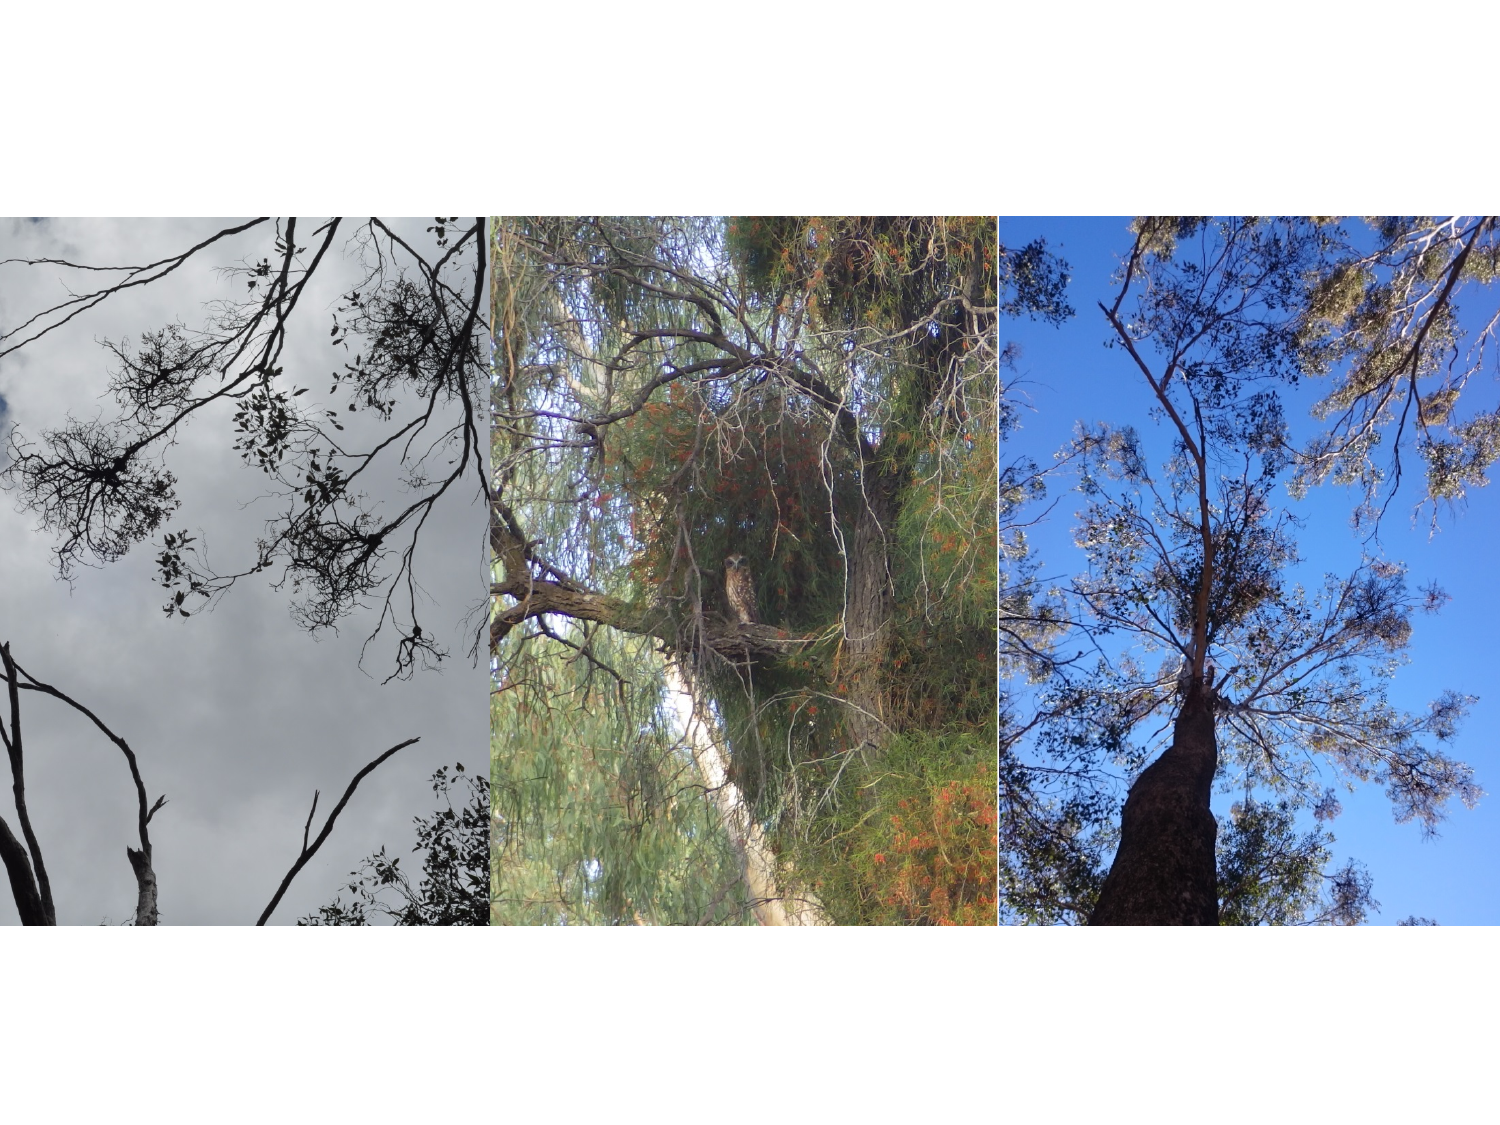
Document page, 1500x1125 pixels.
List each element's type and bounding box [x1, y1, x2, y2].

text_box [0, 216, 1500, 927]
